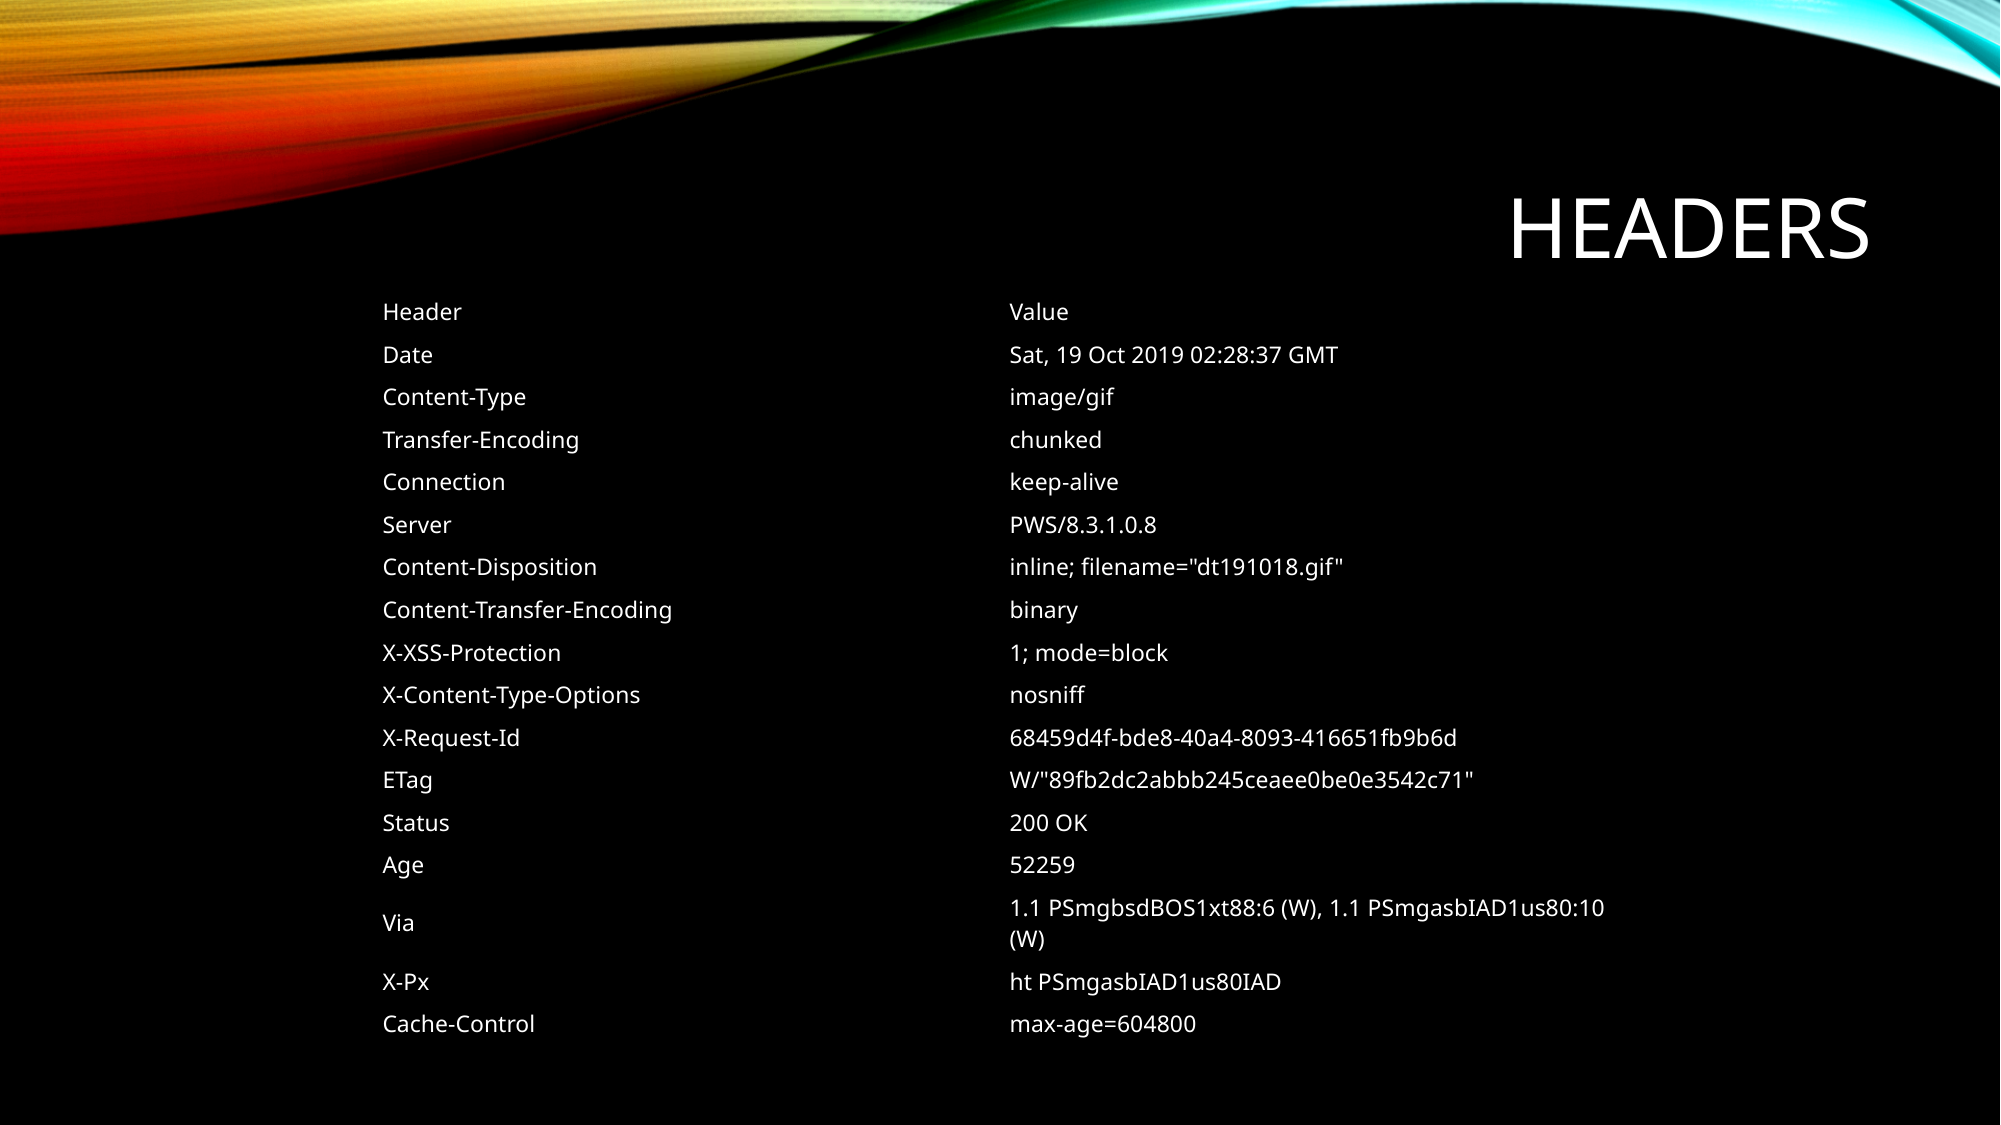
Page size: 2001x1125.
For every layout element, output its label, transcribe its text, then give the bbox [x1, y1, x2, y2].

table_cell inline; filename="dt191018.gif" [1000, 546, 1627, 588]
table_cell 1; mode=block [1000, 631, 1627, 673]
table_cell Content-Disposition [373, 546, 1000, 588]
table_cell PWS/8.3.1.0.8 [1000, 503, 1627, 546]
table_header Header [373, 291, 1000, 333]
table_cell image/gif [1000, 376, 1627, 418]
table_cell binary [1000, 588, 1627, 631]
table_cell Content-Type [373, 376, 1000, 418]
picture [0, 0, 2000, 237]
table_cell ht PSmgasbIAD1us80IAD [1000, 960, 1627, 1002]
table_cell 200 OK [1000, 801, 1627, 843]
table_cell ETag [373, 758, 1000, 801]
table_cell X-Px [373, 960, 1000, 1002]
table_cell 1.1 PSmgbsdBOS1xt88:6 (W), 1.1 PSmgasbIAD1us80:10 (W) [1000, 886, 1627, 960]
table_cell Server [373, 503, 1000, 546]
table_cell Content-Transfer-Encoding [373, 588, 1000, 631]
table_cell keep-alive [1000, 461, 1627, 503]
table_cell Sat, 19 Oct 2019 02:28:37 GMT [1000, 333, 1627, 376]
title headers [474, 125, 1888, 338]
table_cell max-age=604800 [1000, 1002, 1627, 1045]
table_cell 52259 [1000, 843, 1627, 886]
table_cell X-Request-Id [373, 716, 1000, 758]
table_cell Age [373, 843, 1000, 886]
table_cell Status [373, 801, 1000, 843]
table_cell chunked [1000, 418, 1627, 461]
table_cell Via [373, 886, 1000, 960]
table_cell X-Content-Type-Options [373, 673, 1000, 716]
table_cell Connection [373, 461, 1000, 503]
table_cell Cache-Control [373, 1002, 1000, 1045]
table_cell nosniff [1000, 673, 1627, 716]
table_cell W/"89fb2dc2abbb245ceaee0be0e3542c71" [1000, 758, 1627, 801]
table_cell Date [373, 333, 1000, 376]
table_cell Transfer-Encoding [373, 418, 1000, 461]
table_cell 68459d4f-bde8-40a4-8093-416651fb9b6d [1000, 716, 1627, 758]
table_cell X-XSS-Protection [373, 631, 1000, 673]
table_header Value [1000, 291, 1627, 333]
